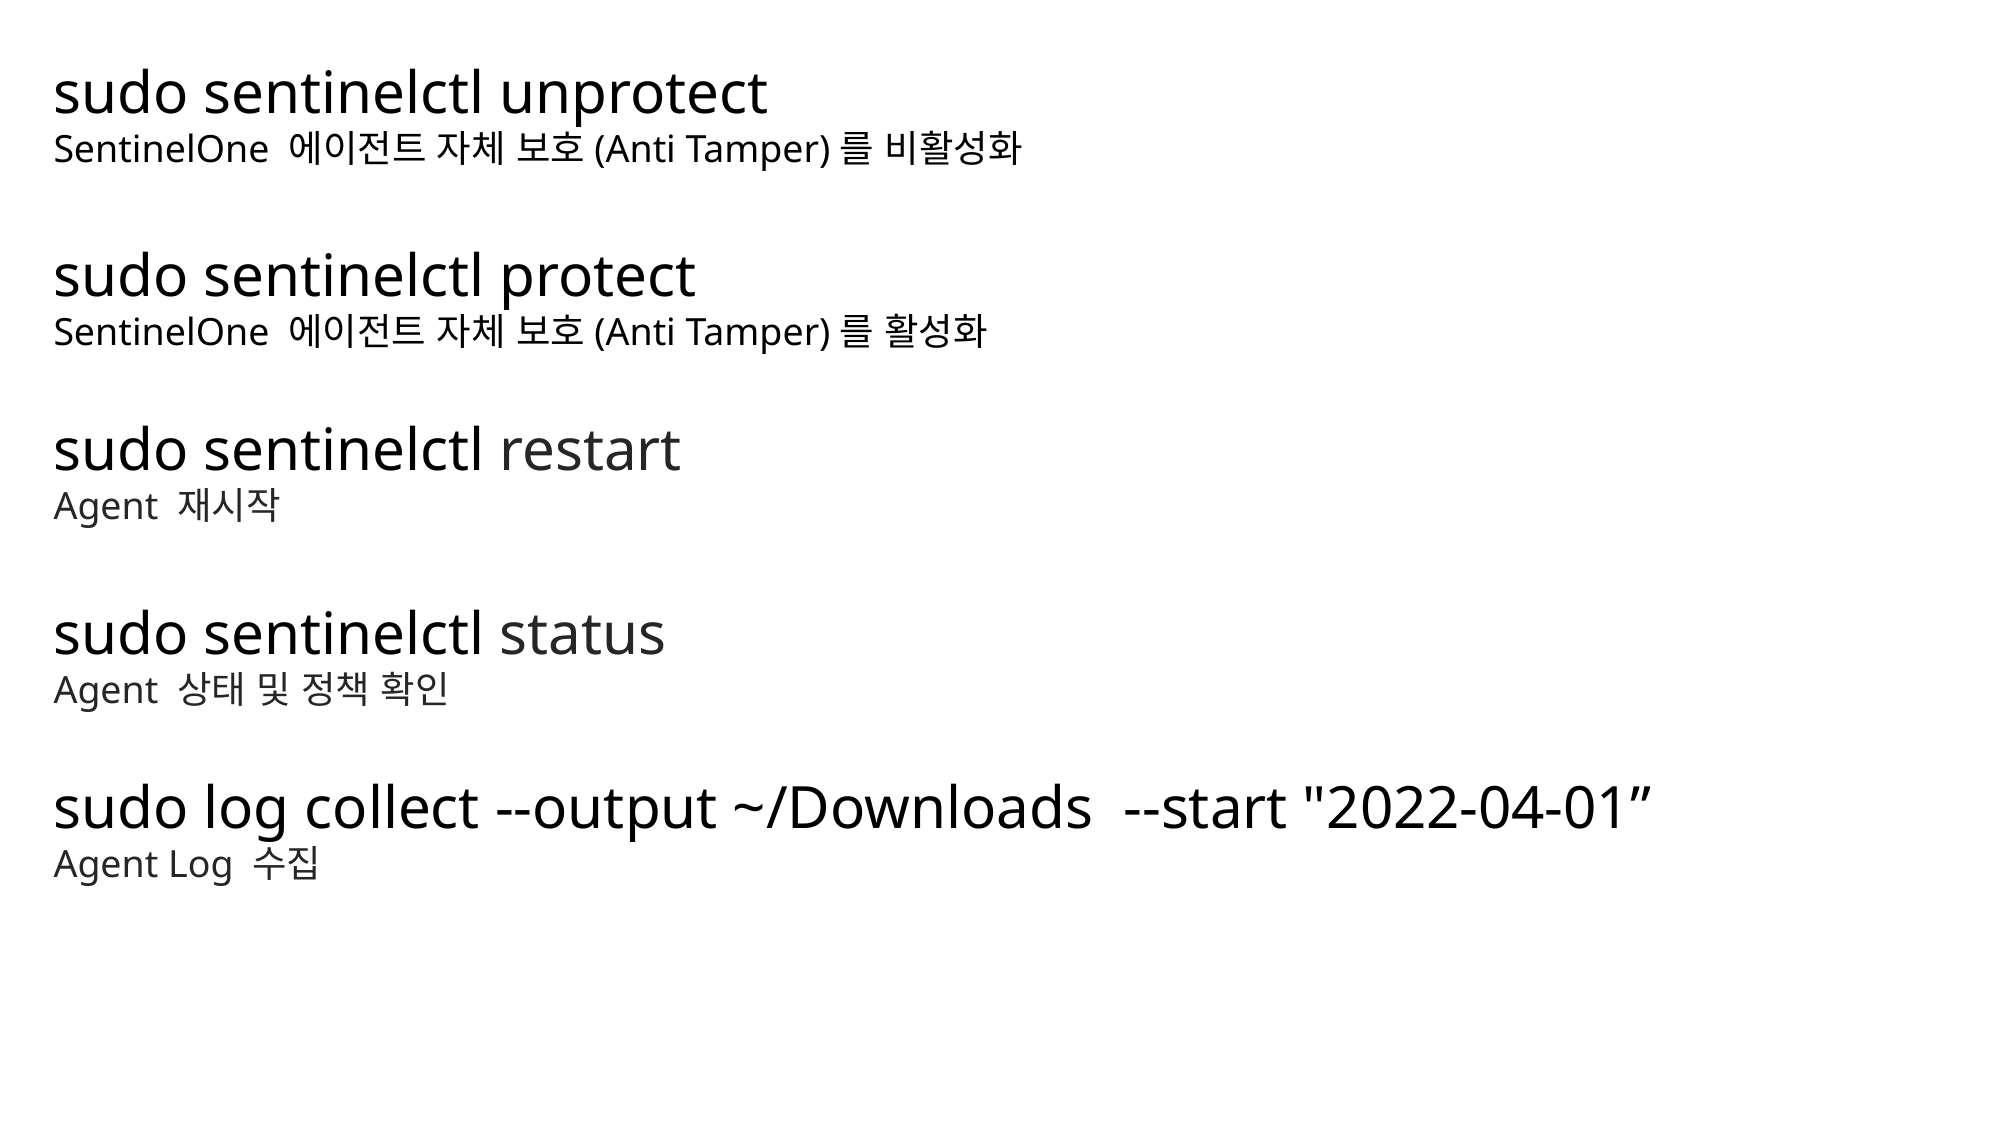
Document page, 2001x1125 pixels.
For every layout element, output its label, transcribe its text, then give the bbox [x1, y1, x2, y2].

text_box sudo sentinelctl restart Agent 재시작 [38, 405, 1039, 535]
text_box sudo sentinelctl protect SentinelOne 에이전트 자체 보호(Anti Tamper)를 활성화 [38, 230, 1039, 361]
text_box sudo sentinelctl status Agent 상태 및 정책 확인 [38, 588, 1039, 719]
text_box sudo log collect --output ~/Downloads --start "2022-04-01” Agent Log 수집 [38, 763, 1699, 893]
text_box sudo sentinelctl unprotect SentinelOne 에이전트 자체 보호(Anti Tamper)를 비활성화 [38, 48, 1905, 178]
